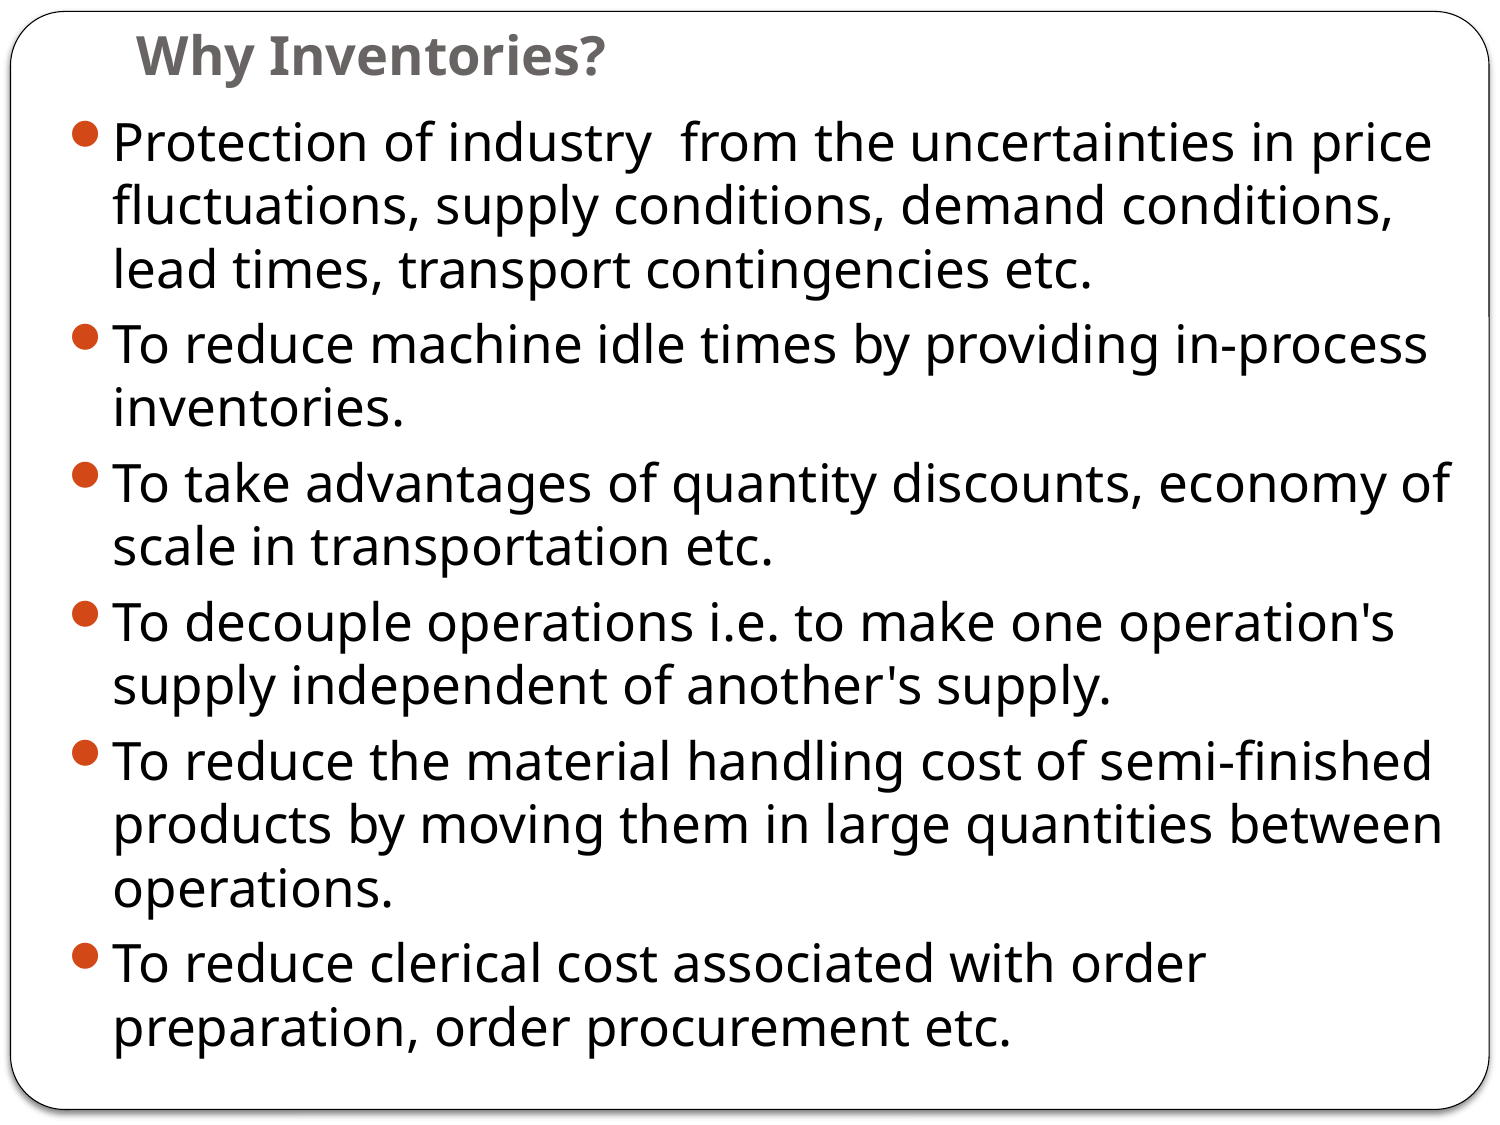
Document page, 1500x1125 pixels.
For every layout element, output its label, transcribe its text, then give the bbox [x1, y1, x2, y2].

list Protection of industry from the uncertainties in price fluctuations, supply conditions, demand conditions, lead times, transport contingencies etc. To reduce machine idle times by providing in-process inventories. To take advantages of quantity discounts, economy of scale in transportation etc. To decouple operations i.e. to make one operation's supply independent of another's supply. To reduce the material handling cost of semi-finished products by moving them in large quantities between operations. To reduce clerical cost associated with order preparation, order procurement etc. [53, 100, 1474, 1072]
title Why Inventories? [122, 13, 1370, 100]
